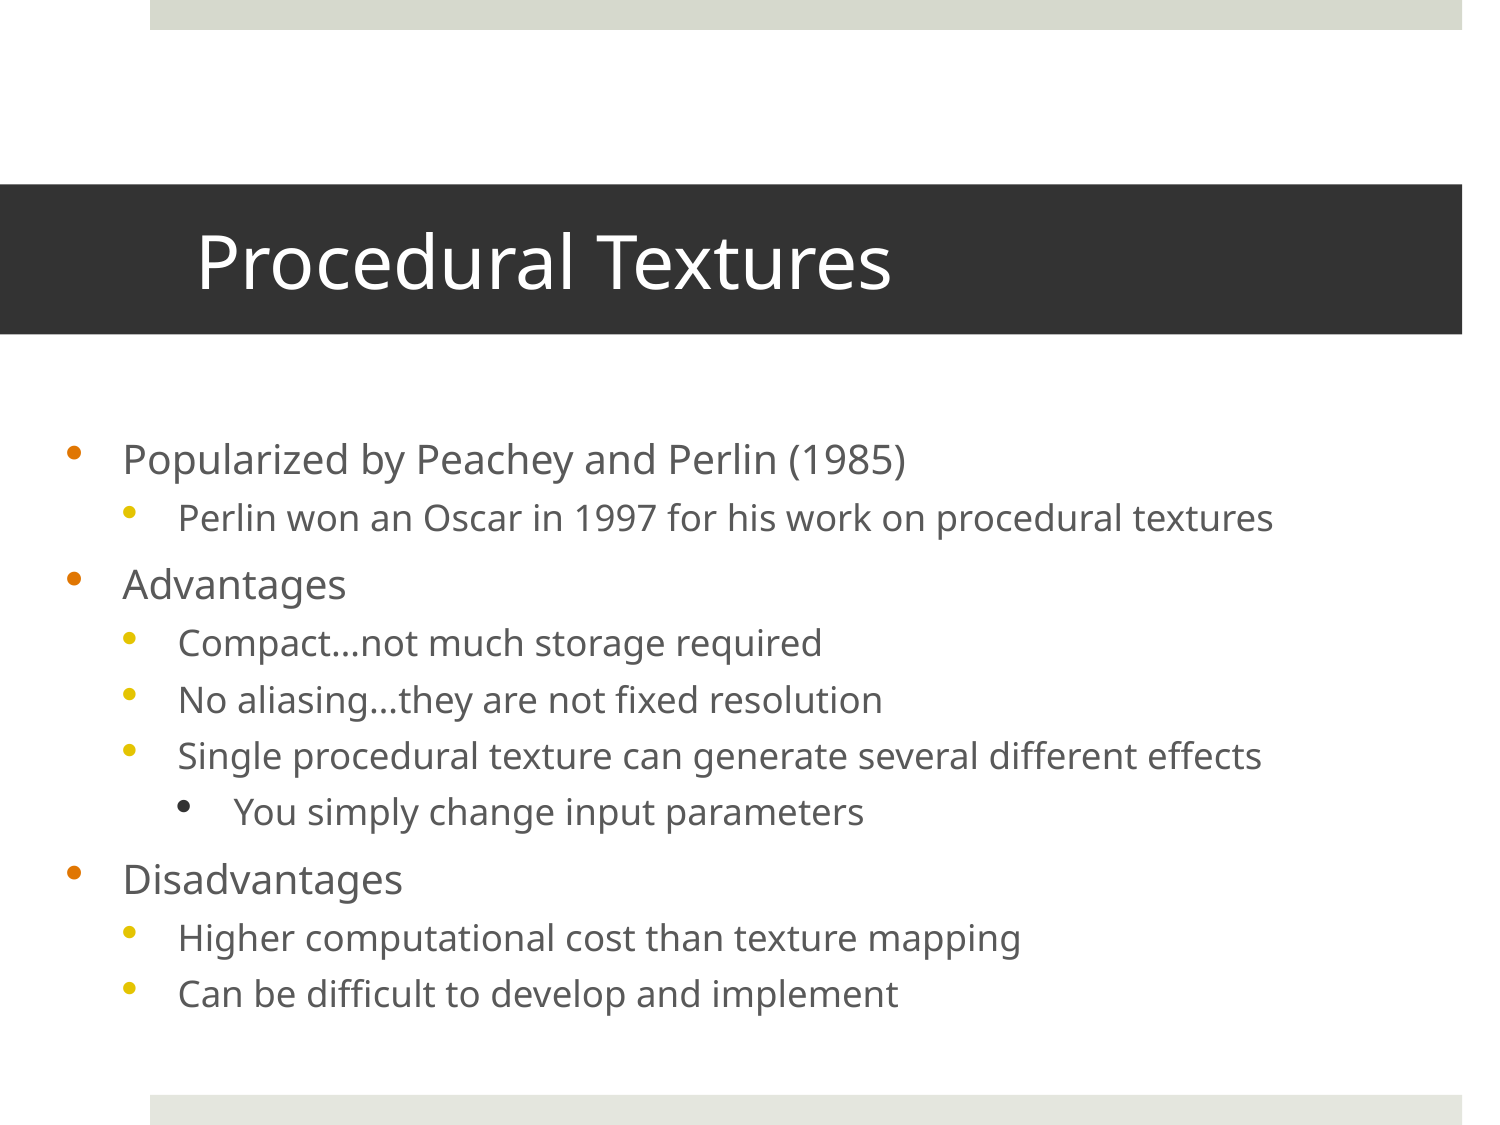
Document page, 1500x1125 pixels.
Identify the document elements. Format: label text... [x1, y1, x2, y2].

list Popularized by Peachey and Perlin (1985) Perlin won an Oscar in 1997 for his work on procedural textures Advantages Compact…not much storage required No aliasing…they are not fixed resolution Single procedural texture can generate several different effects You simply change input parameters Disadvantages Higher computational cost than texture mapping Can be difficult to develop and implement [52, 425, 1432, 1028]
title Procedural Textures [0, 184, 1463, 335]
